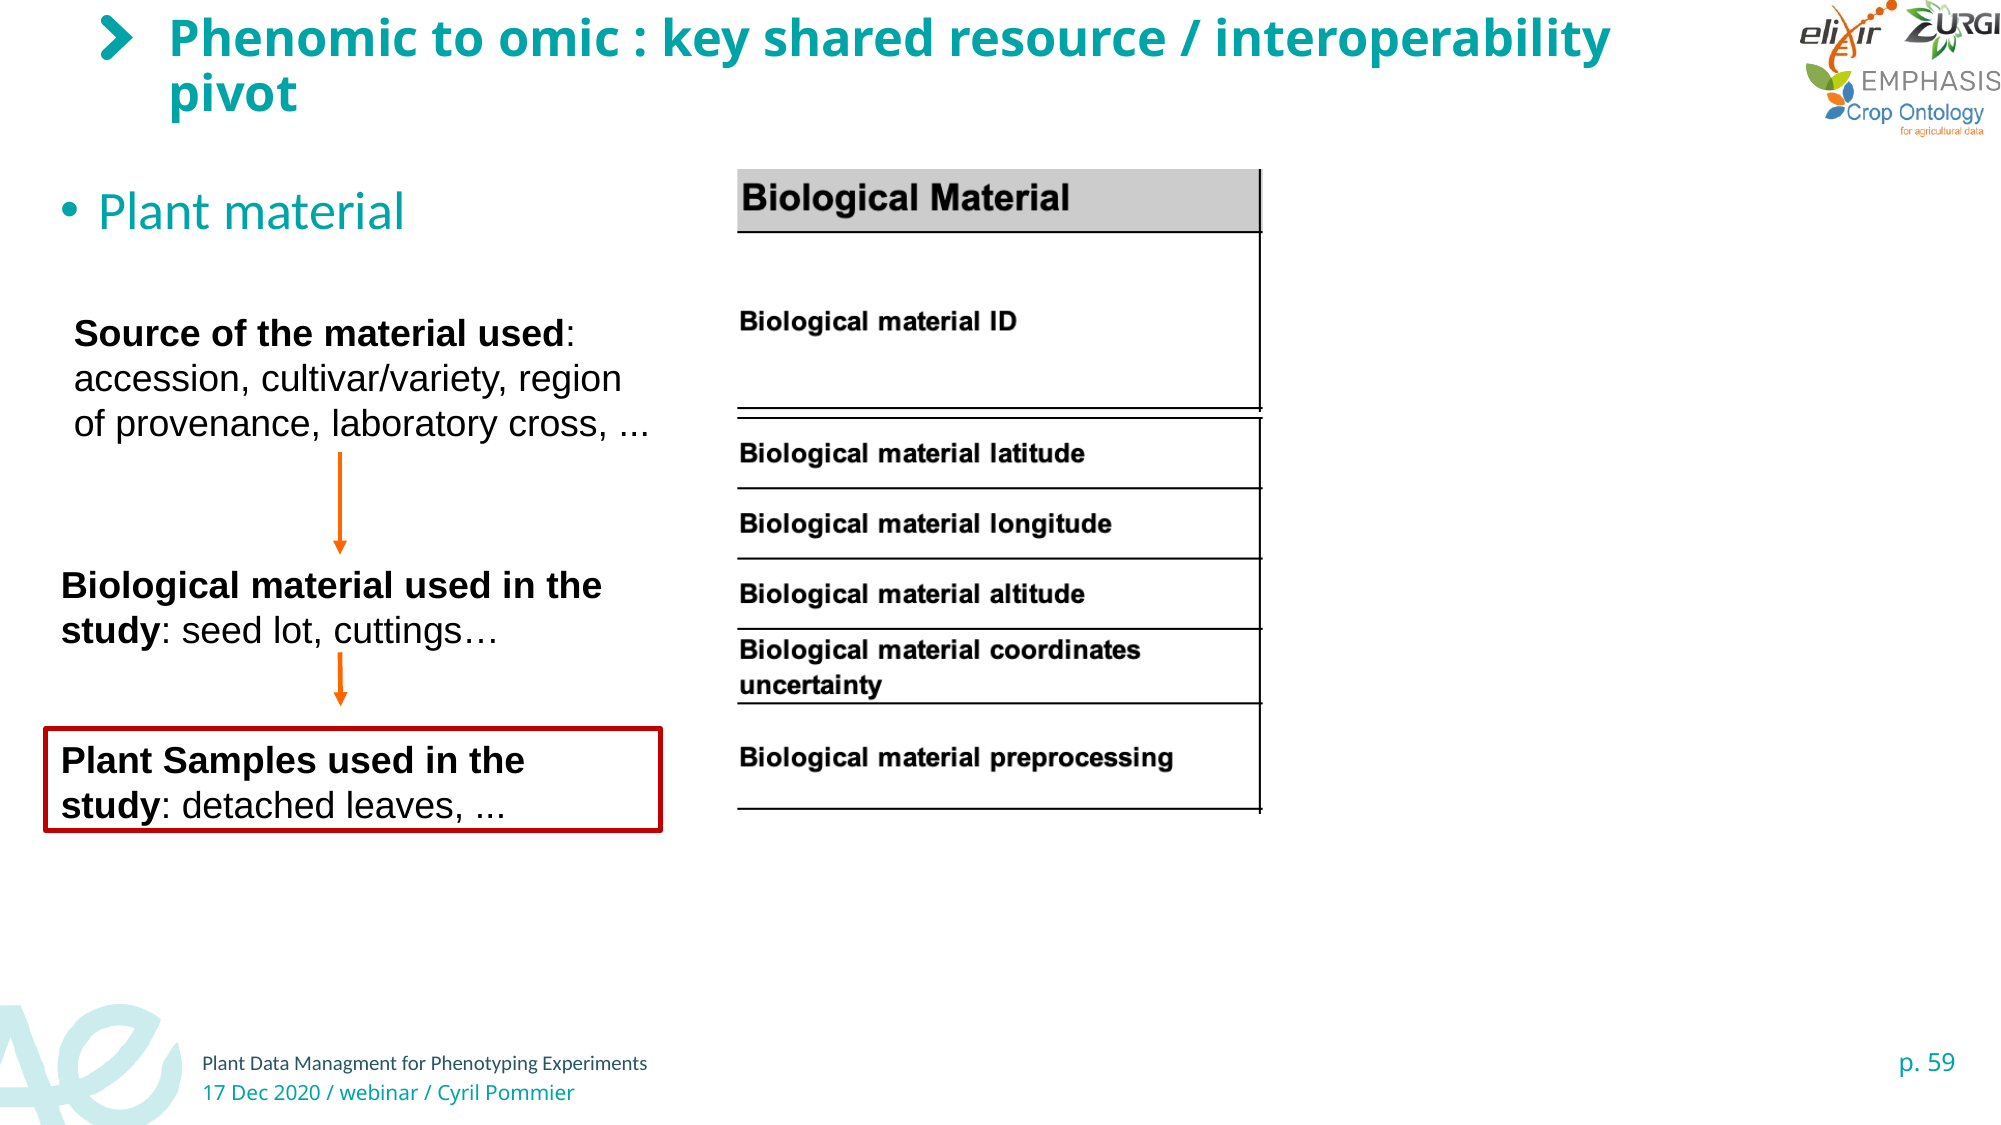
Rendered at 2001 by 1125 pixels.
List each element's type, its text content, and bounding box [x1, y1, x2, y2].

picture [737, 169, 1263, 412]
title Phenomic to omic : key shared resource / interoperability pivot [101, 4, 1717, 131]
text_box Source of the material used: accession, cultivar/variety, region of provenance, laboratory cross, ... [58, 301, 674, 453]
text_box Plant Samples used in the study: detached leaves, ... [45, 728, 661, 831]
picture [737, 417, 1263, 814]
list Plant material [45, 175, 1971, 1040]
picture [101, 15, 134, 60]
picture [0, 996, 188, 1125]
picture [1904, 0, 2000, 60]
text_box Biological material used in the study: seed lot, cuttings… [45, 553, 661, 656]
picture [1800, 0, 2001, 138]
